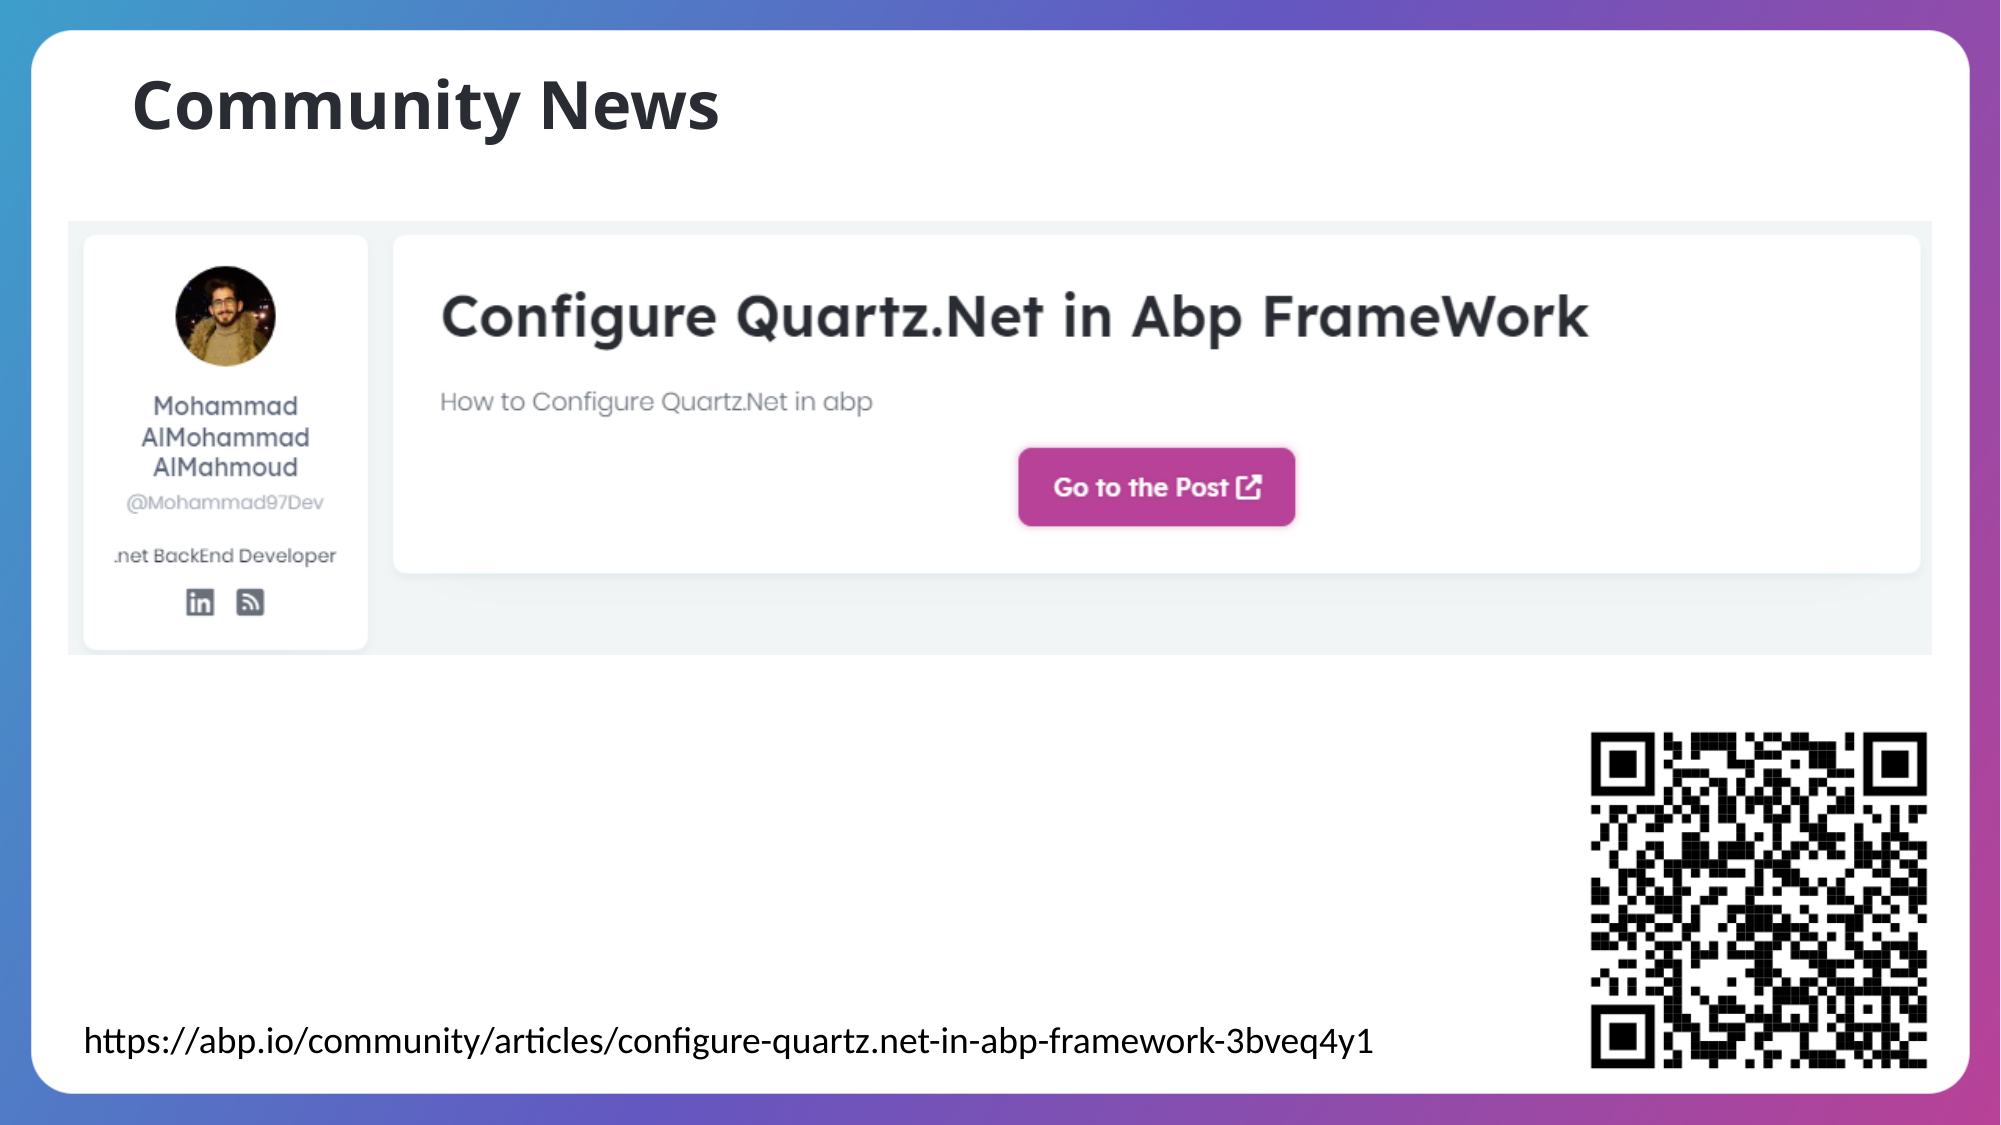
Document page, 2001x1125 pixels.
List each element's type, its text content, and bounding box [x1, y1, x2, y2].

text_box https://abp.io/community/articles/configure-quartz.net-in-abp-framework-3bveq4y1 [68, 1008, 1585, 1069]
text_box Community News [117, 55, 1412, 151]
picture [0, 0, 2001, 1125]
